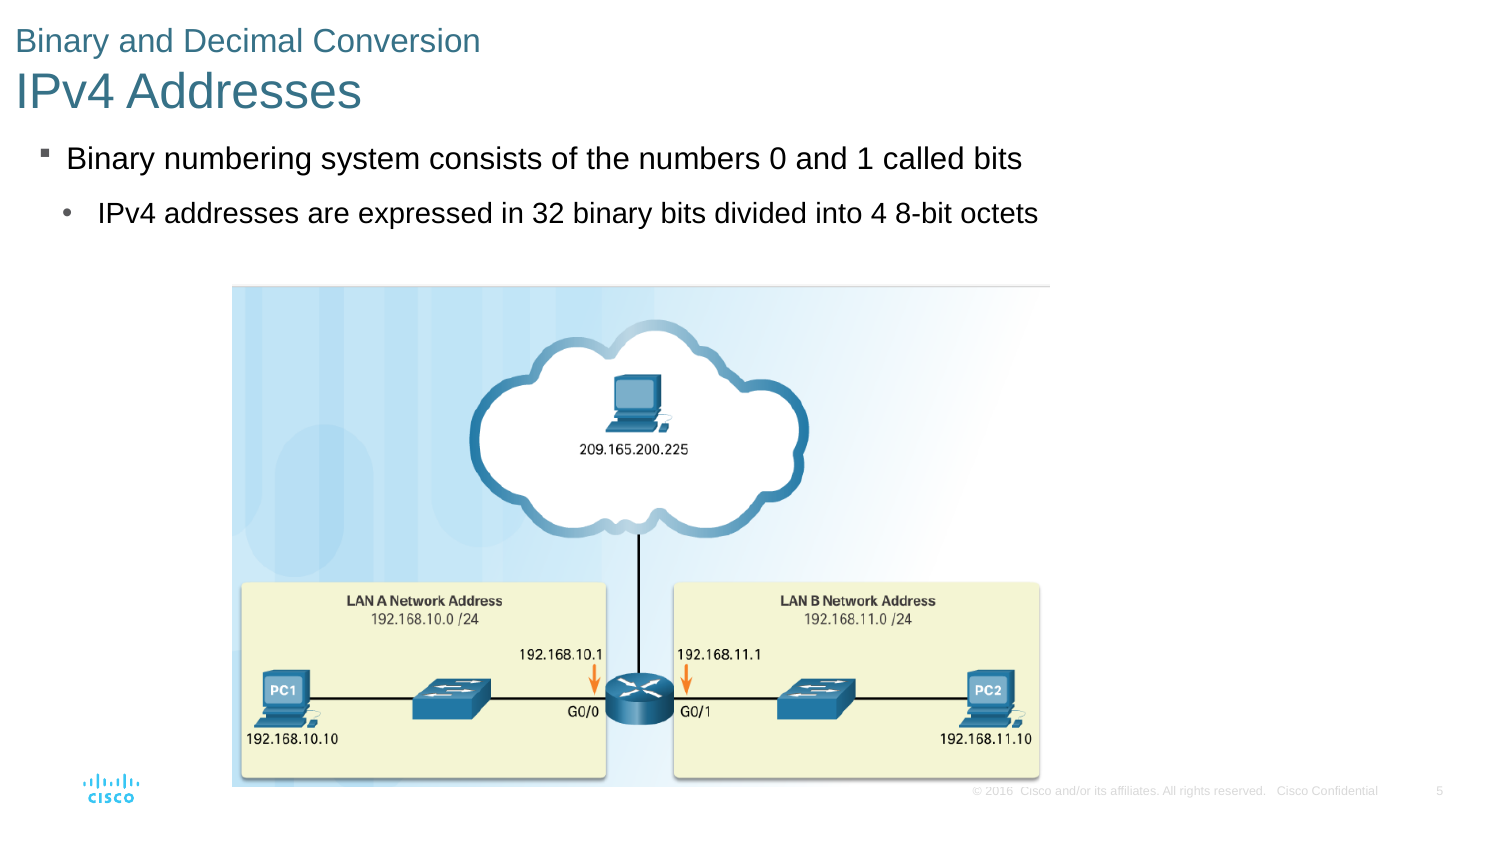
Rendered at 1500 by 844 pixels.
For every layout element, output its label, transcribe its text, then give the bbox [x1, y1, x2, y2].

picture [231, 284, 1051, 787]
title Binary and Decimal Conversion IPv4 Addresses [0, 6, 1500, 131]
list Binary numbering system consists of the numbers 0 and 1 called bits IPv4 addresses are expressed in 32 binary bits divided into 4 8-bit octets [23, 131, 1476, 813]
